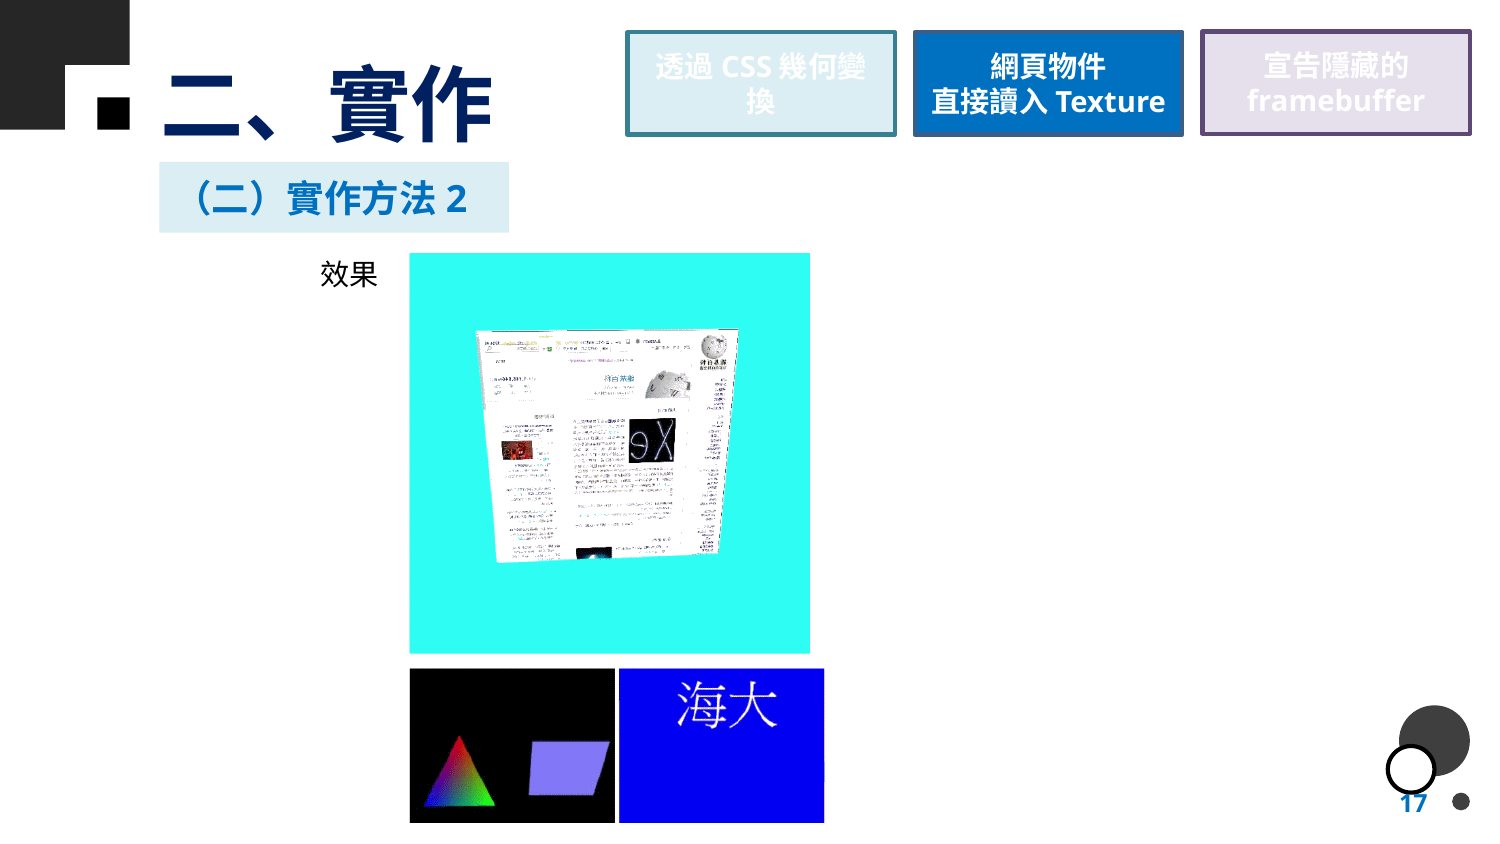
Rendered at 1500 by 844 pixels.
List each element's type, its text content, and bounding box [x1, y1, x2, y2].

text_box 宣告隱藏的 framebuffer [1202, 31, 1470, 134]
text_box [0, 0, 130, 130]
text_box 網頁物件 直接讀入Texture [915, 32, 1183, 135]
slide_number 17 [1092, 782, 1443, 827]
picture [404, 248, 828, 823]
text_box 效果 [305, 249, 395, 300]
text_box 透過CSS幾何變換 [625, 30, 897, 137]
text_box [1387, 705, 1471, 811]
title 二、實作 [145, 32, 1500, 173]
text_box （二）實作方法2 [159, 161, 509, 233]
